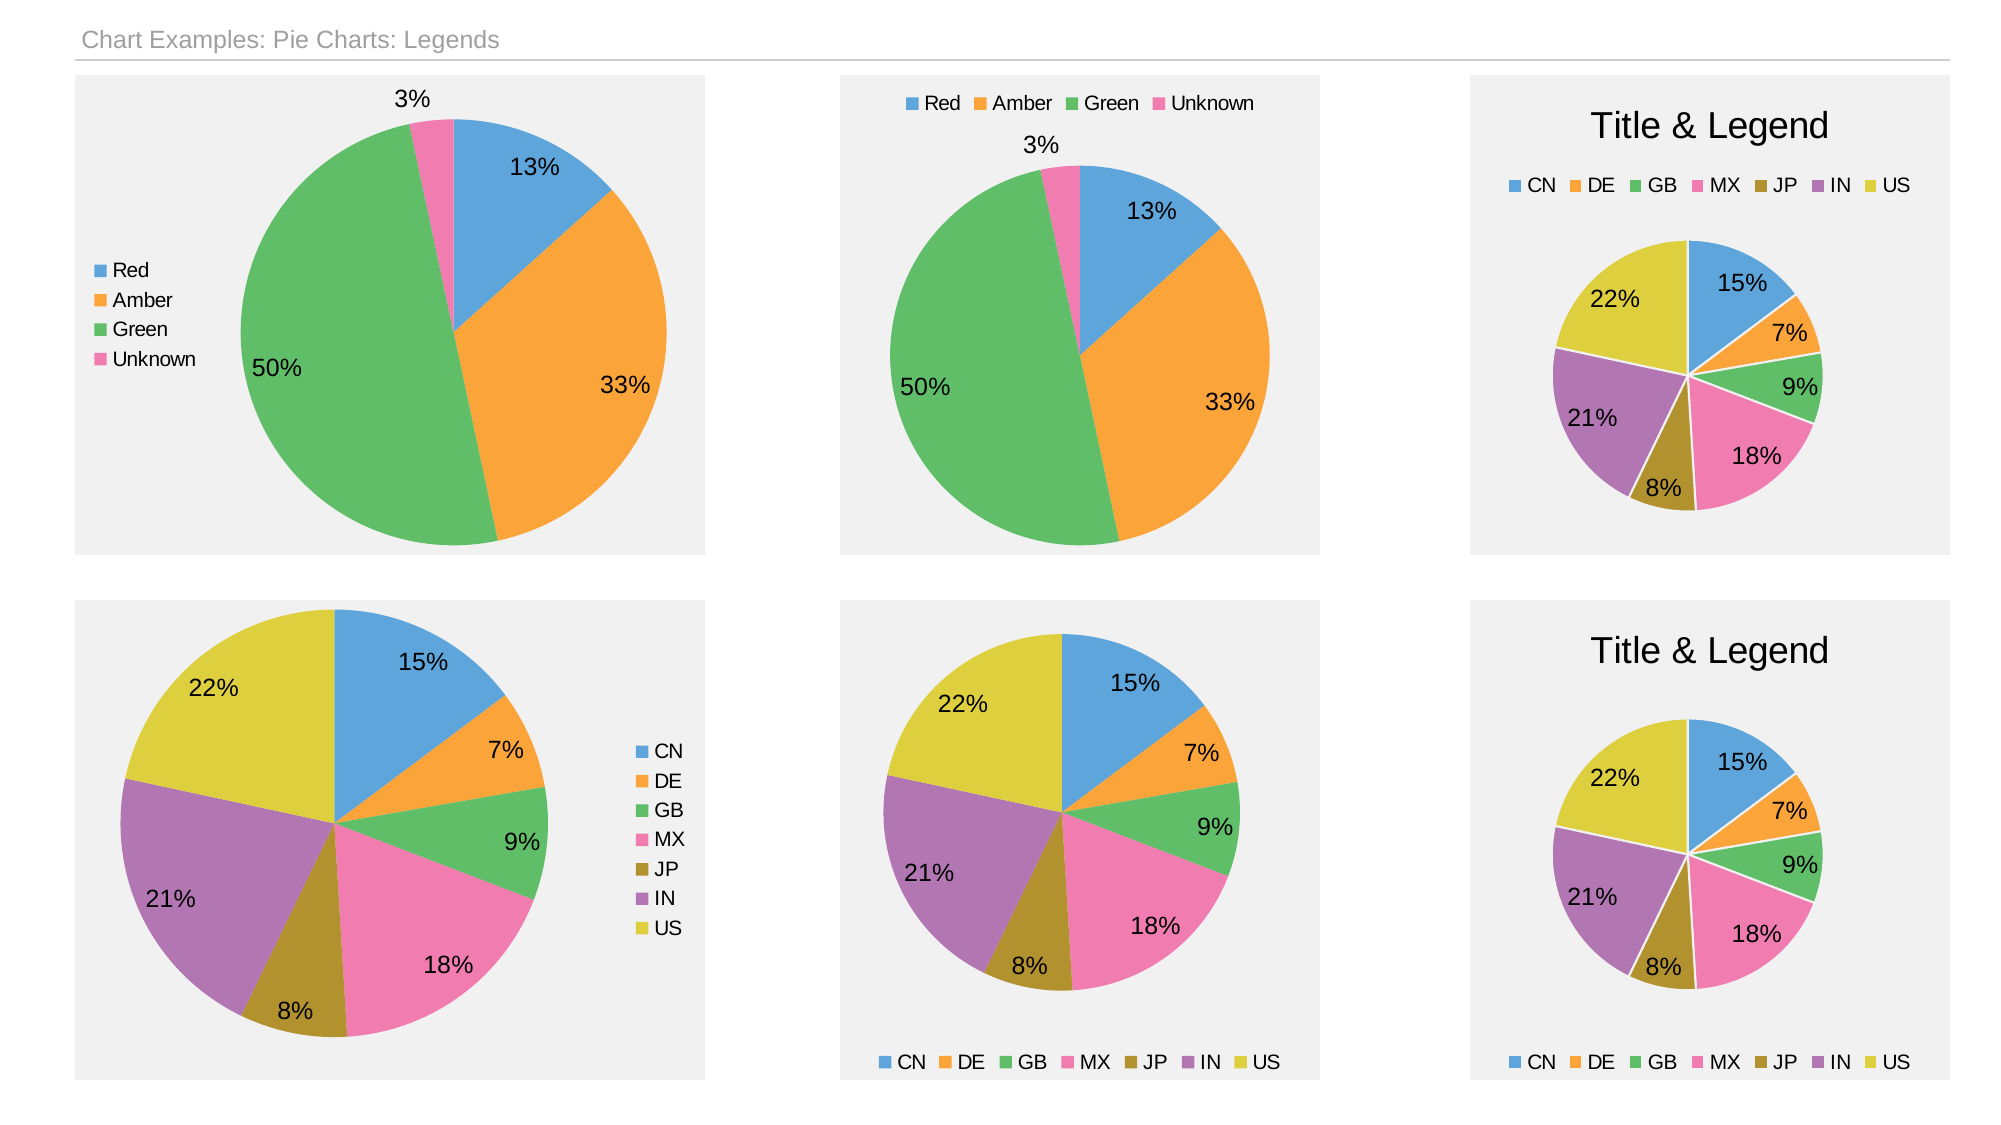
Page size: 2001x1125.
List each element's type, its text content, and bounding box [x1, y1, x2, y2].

chart [1469, 74, 1951, 556]
chart [1469, 599, 1951, 1081]
table_header Chart Examples: Pie Charts: Legends [75, 19, 1950, 59]
chart [839, 599, 1321, 1081]
chart [74, 74, 706, 556]
chart [839, 74, 1321, 556]
chart [74, 599, 706, 1081]
